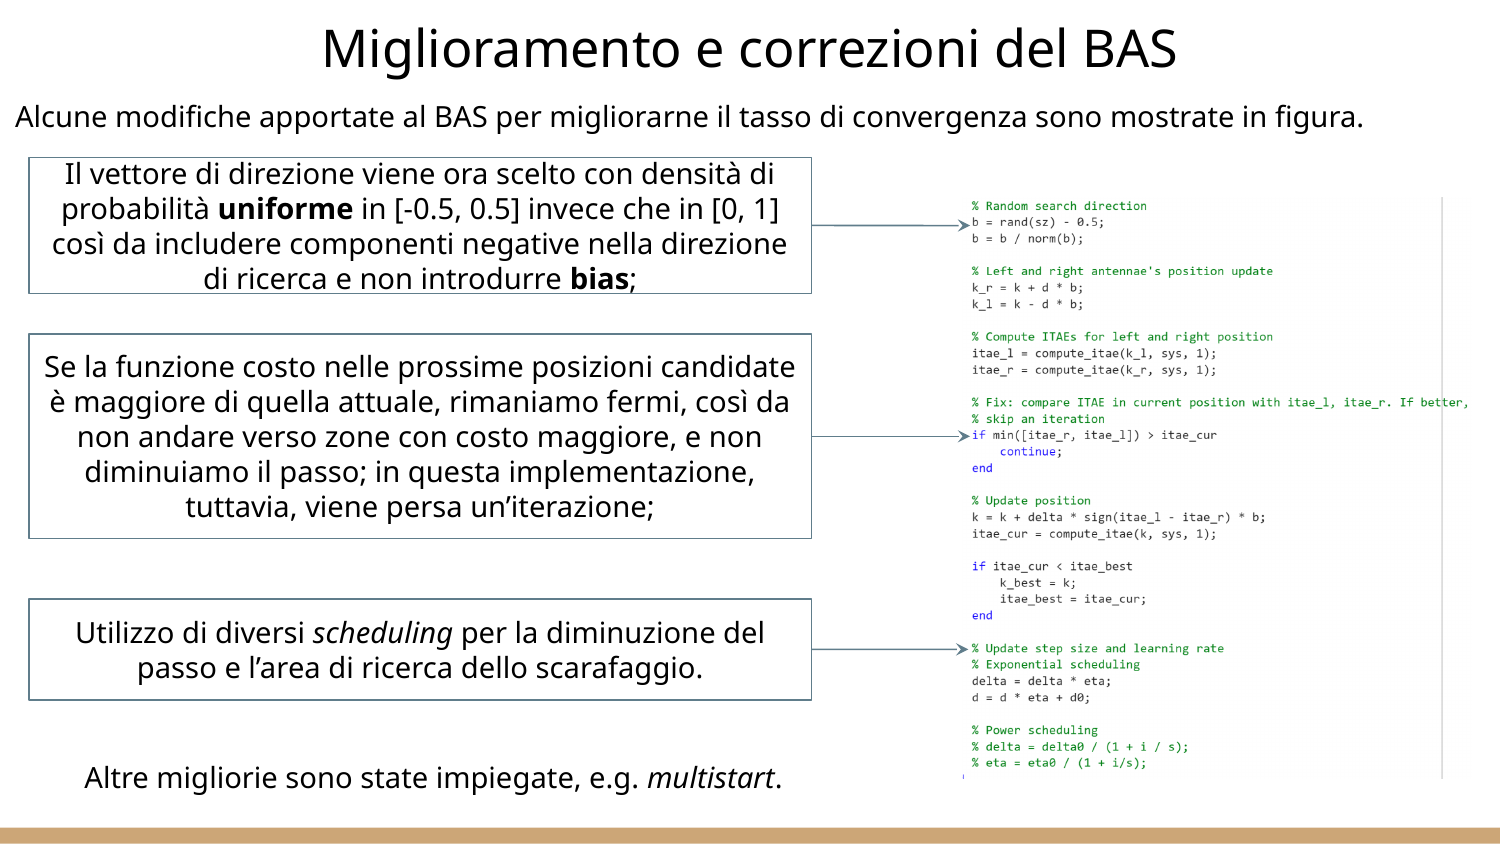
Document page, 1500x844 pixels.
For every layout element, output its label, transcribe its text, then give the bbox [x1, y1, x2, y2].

text_box Miglioramento e correzioni del BAS [150, 0, 1350, 82]
text_box Alcune modifiche apportate al BAS per migliorarne il tasso di convergenza sono mostrate in figura. [0, 82, 1500, 148]
text_box Altre migliorie sono state impiegate, e.g. multistart. [69, 744, 812, 810]
text_box Se la funzione costo nelle prossime posizioni candidate è maggiore di quella attuale, rimaniamo fermi, così da non andare verso zone con costo maggiore, e non diminuiamo il passo; in questa implementazione, tuttavia, viene persa un’iterazione; [28, 333, 812, 539]
picture [962, 197, 1473, 779]
text_box Il vettore di direzione viene ora scelto con densità di probabilità uniforme in [-0.5, 0.5] invece che in [0, 1] così da includere componenti negative nella direzione di ricerca e non introdurre bias; [28, 157, 812, 294]
text_box Utilizzo di diversi scheduling per la diminuzione del passo e l’area di ricerca dello scarafaggio. [28, 598, 812, 700]
